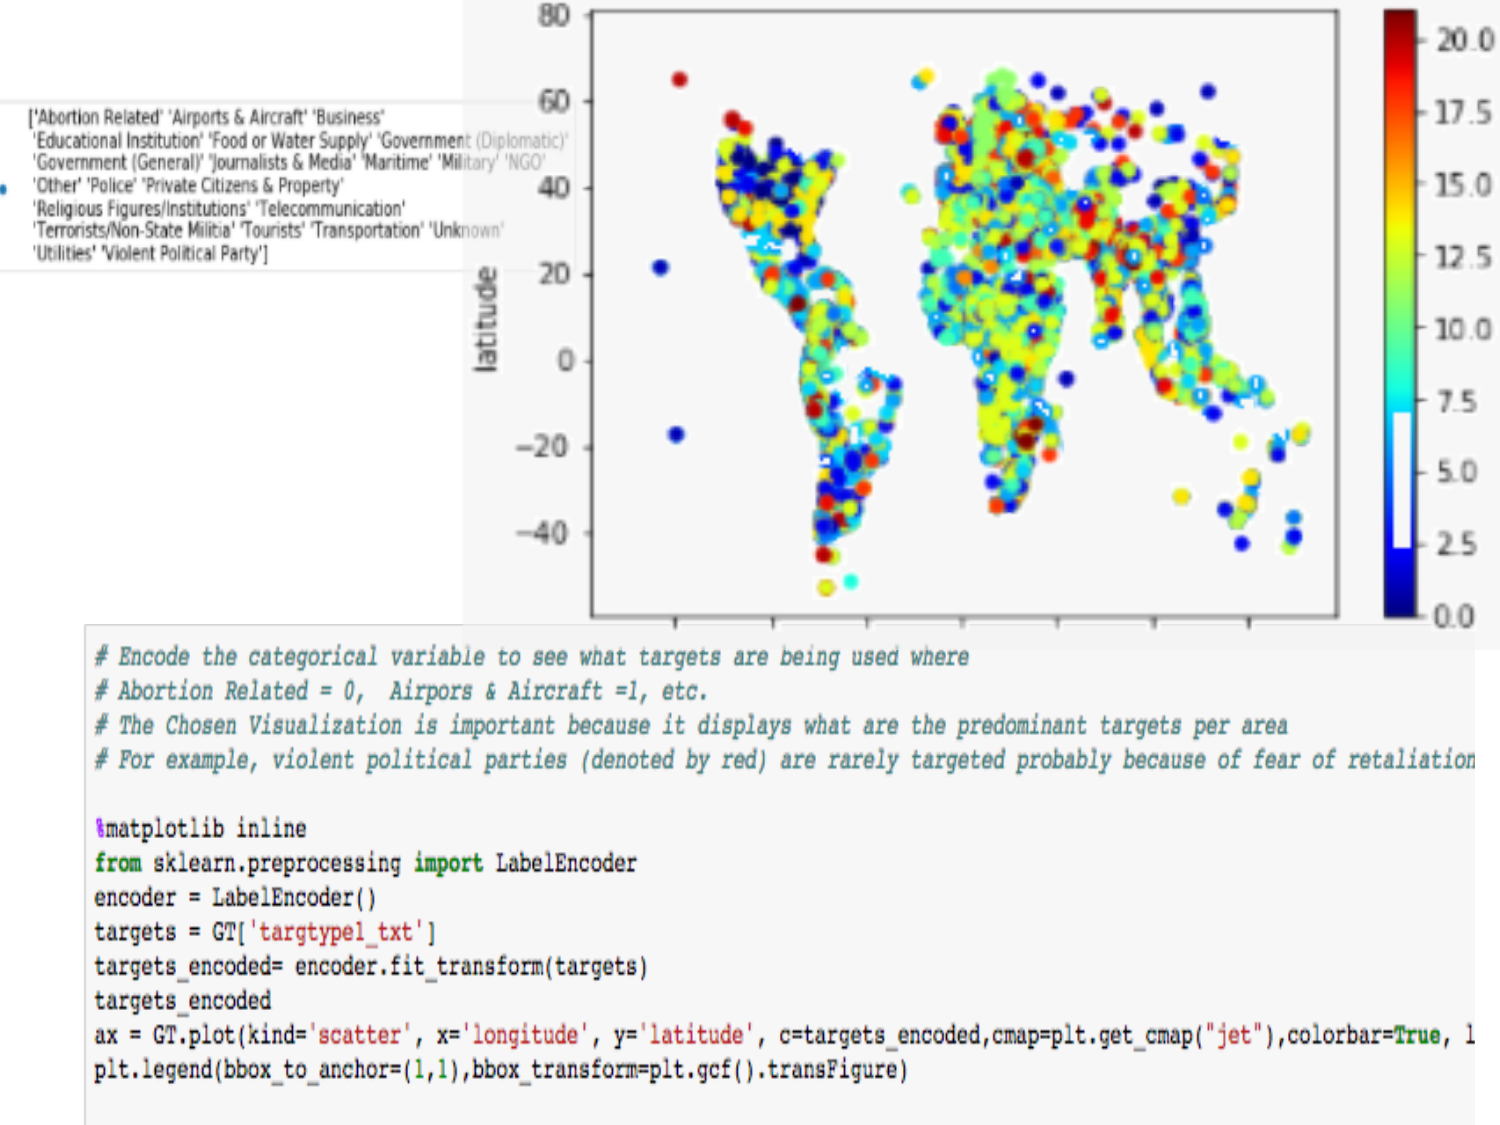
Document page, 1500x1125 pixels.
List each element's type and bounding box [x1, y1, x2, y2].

list [462, 0, 1500, 651]
picture [0, 87, 462, 276]
picture [74, 624, 1476, 1125]
